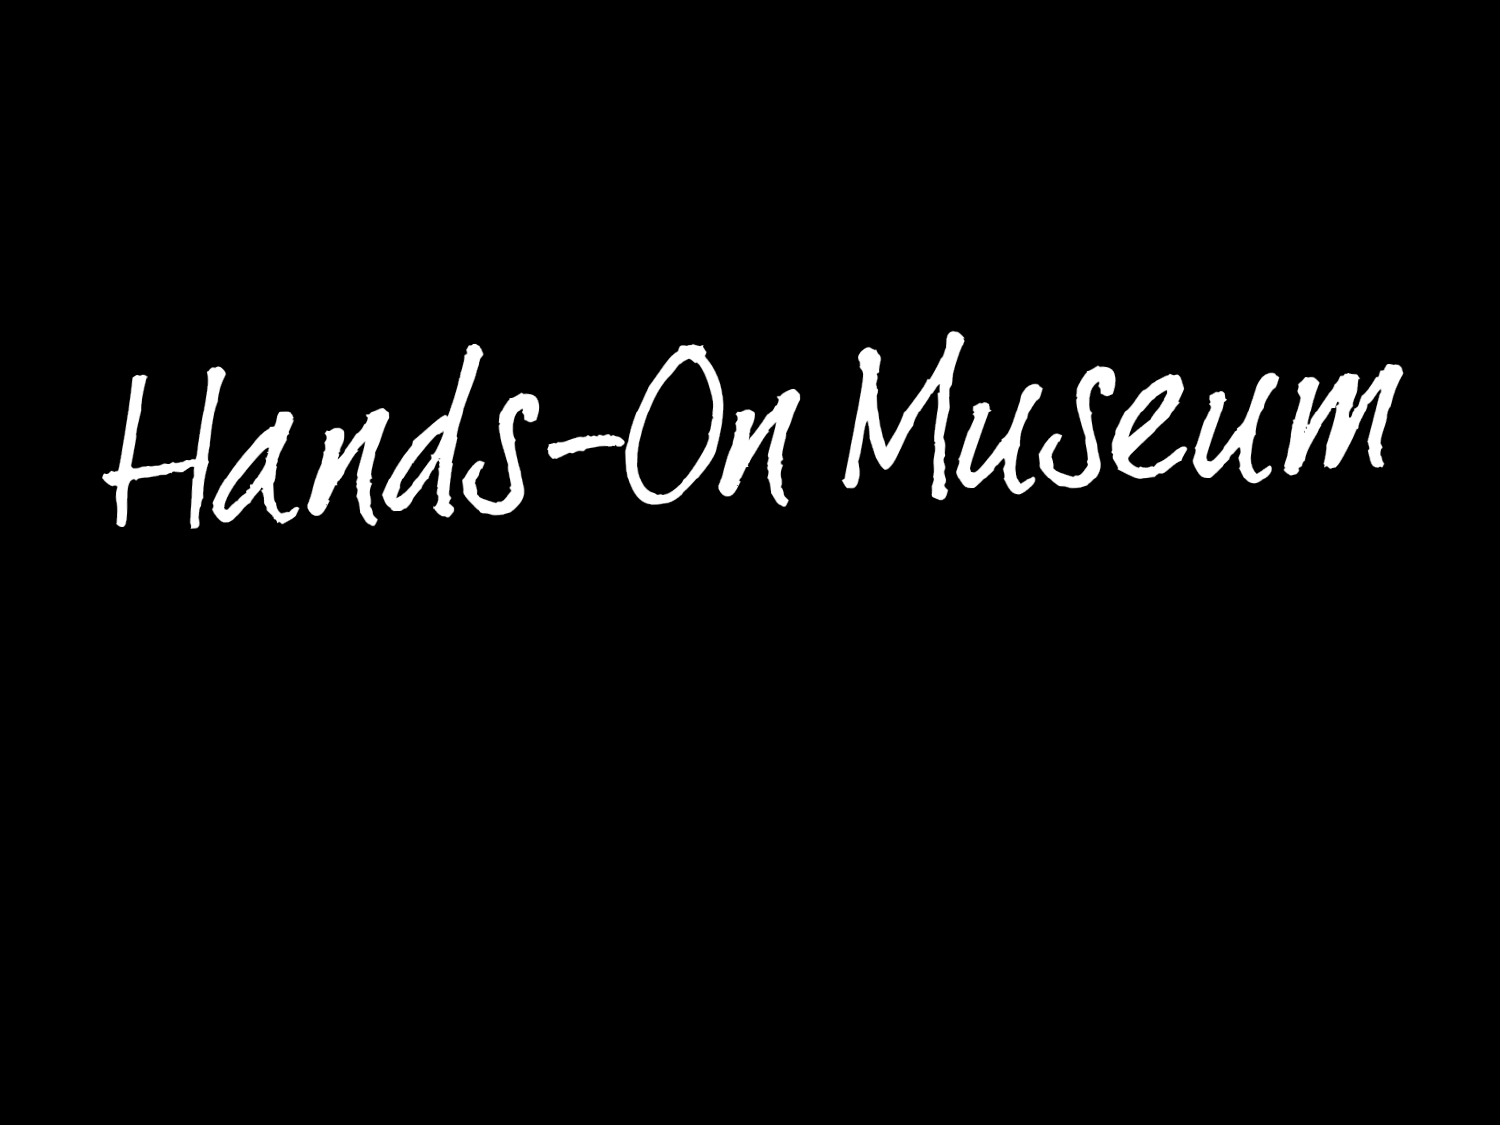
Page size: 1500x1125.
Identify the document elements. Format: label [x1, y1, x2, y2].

picture [0, 215, 1500, 810]
